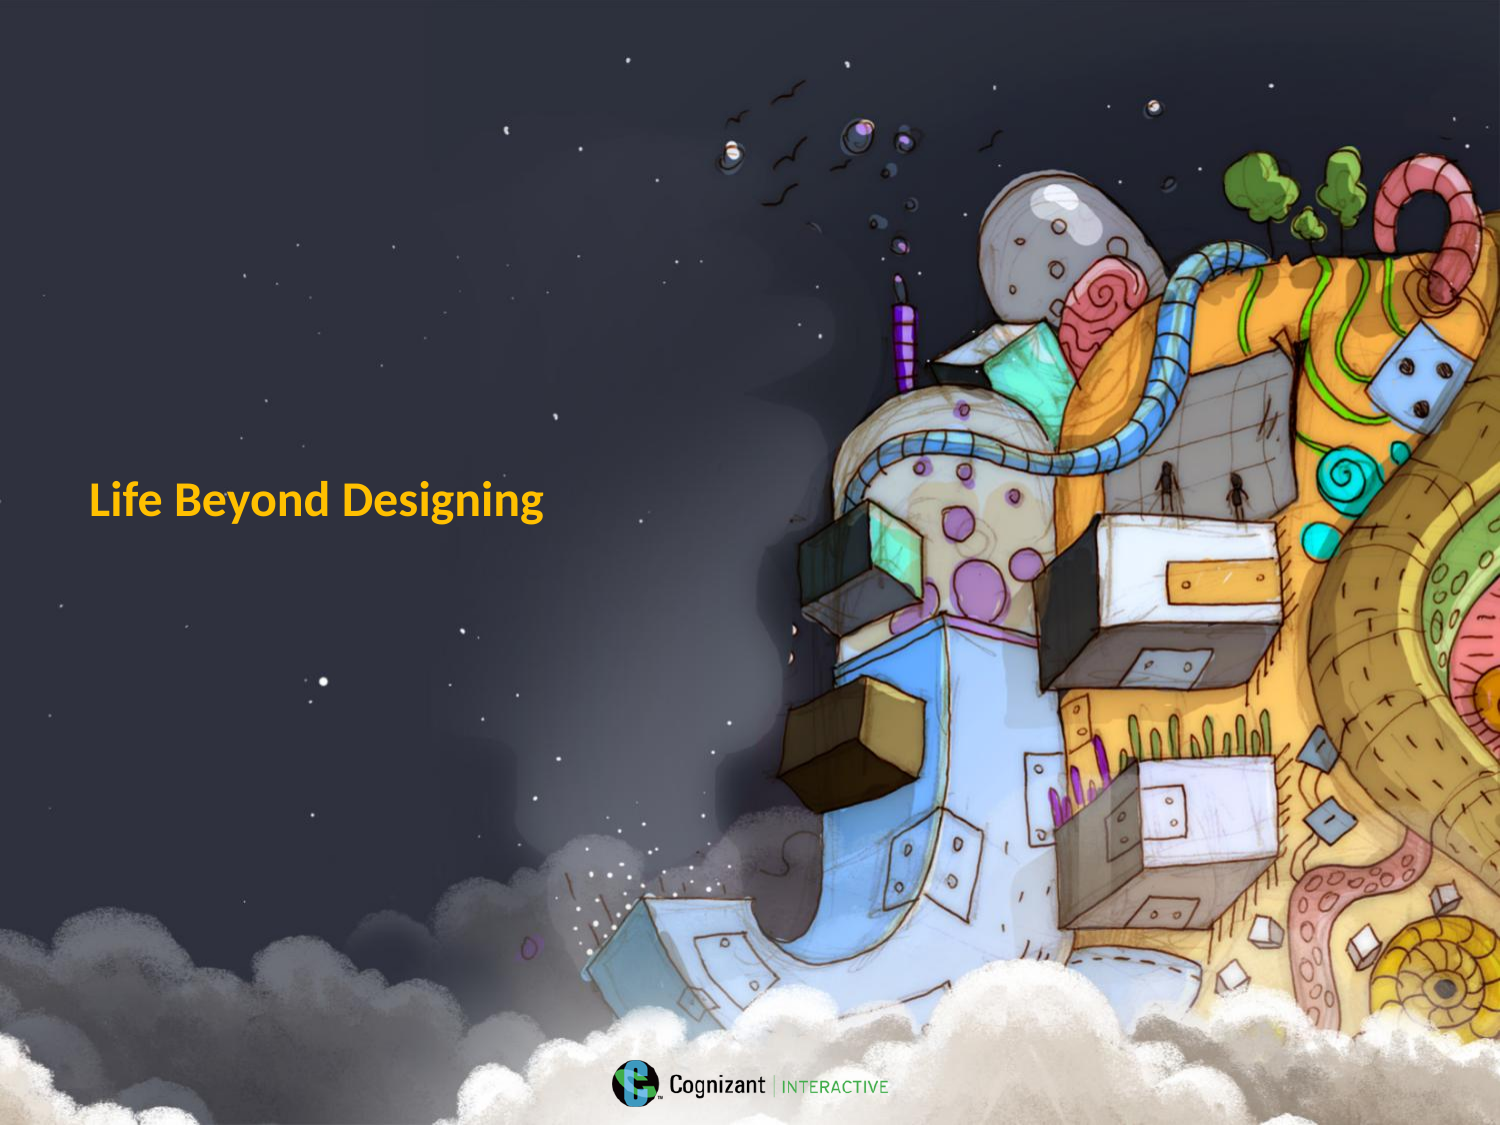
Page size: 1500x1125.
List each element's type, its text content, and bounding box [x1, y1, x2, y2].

picture [0, 0, 1500, 1125]
text_box Life Beyond Designing [74, 429, 897, 535]
